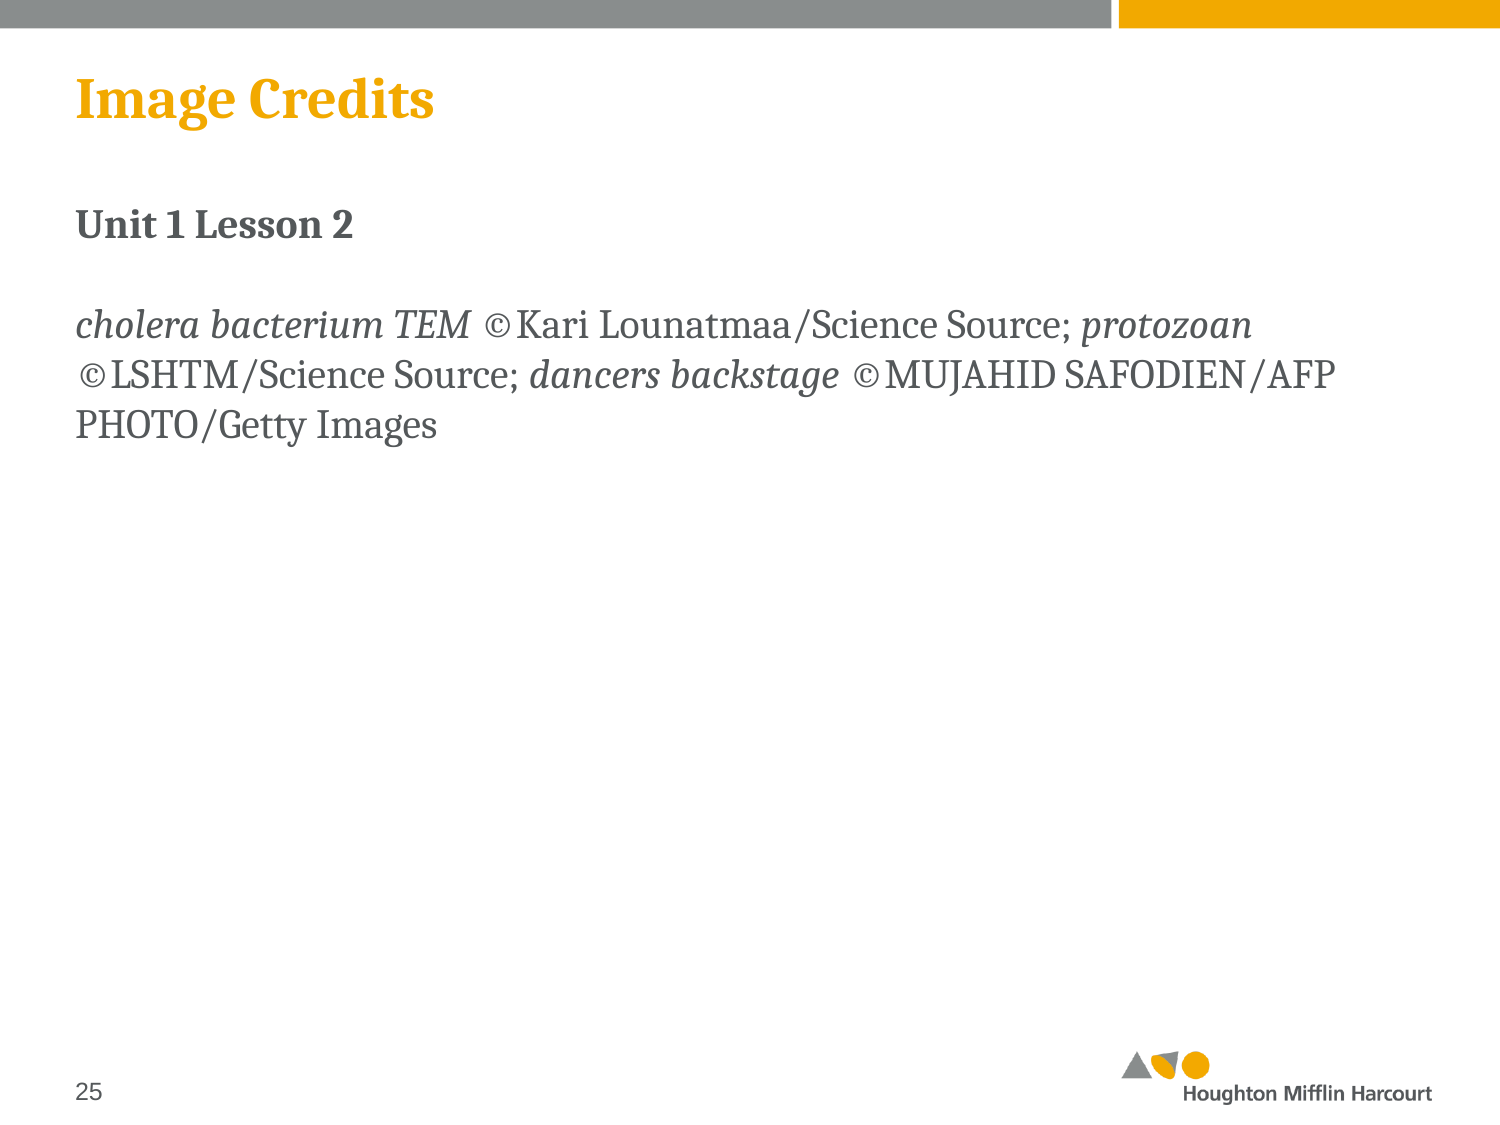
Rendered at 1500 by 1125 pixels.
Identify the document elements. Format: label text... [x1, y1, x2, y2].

slide_number ‹#› [75, 1045, 187, 1106]
picture [1119, 1049, 1434, 1107]
list Unit 1 Lesson 2 cholera bacterium TEM ©Kari Lounatmaa/Science Source; protozoan ©LSHTM/Science Source; dancers backstage ©MUJAHID SAFODIEN/AFP PHOTO/Getty Images [75, 188, 1425, 977]
title Image Credits [75, 52, 1425, 156]
